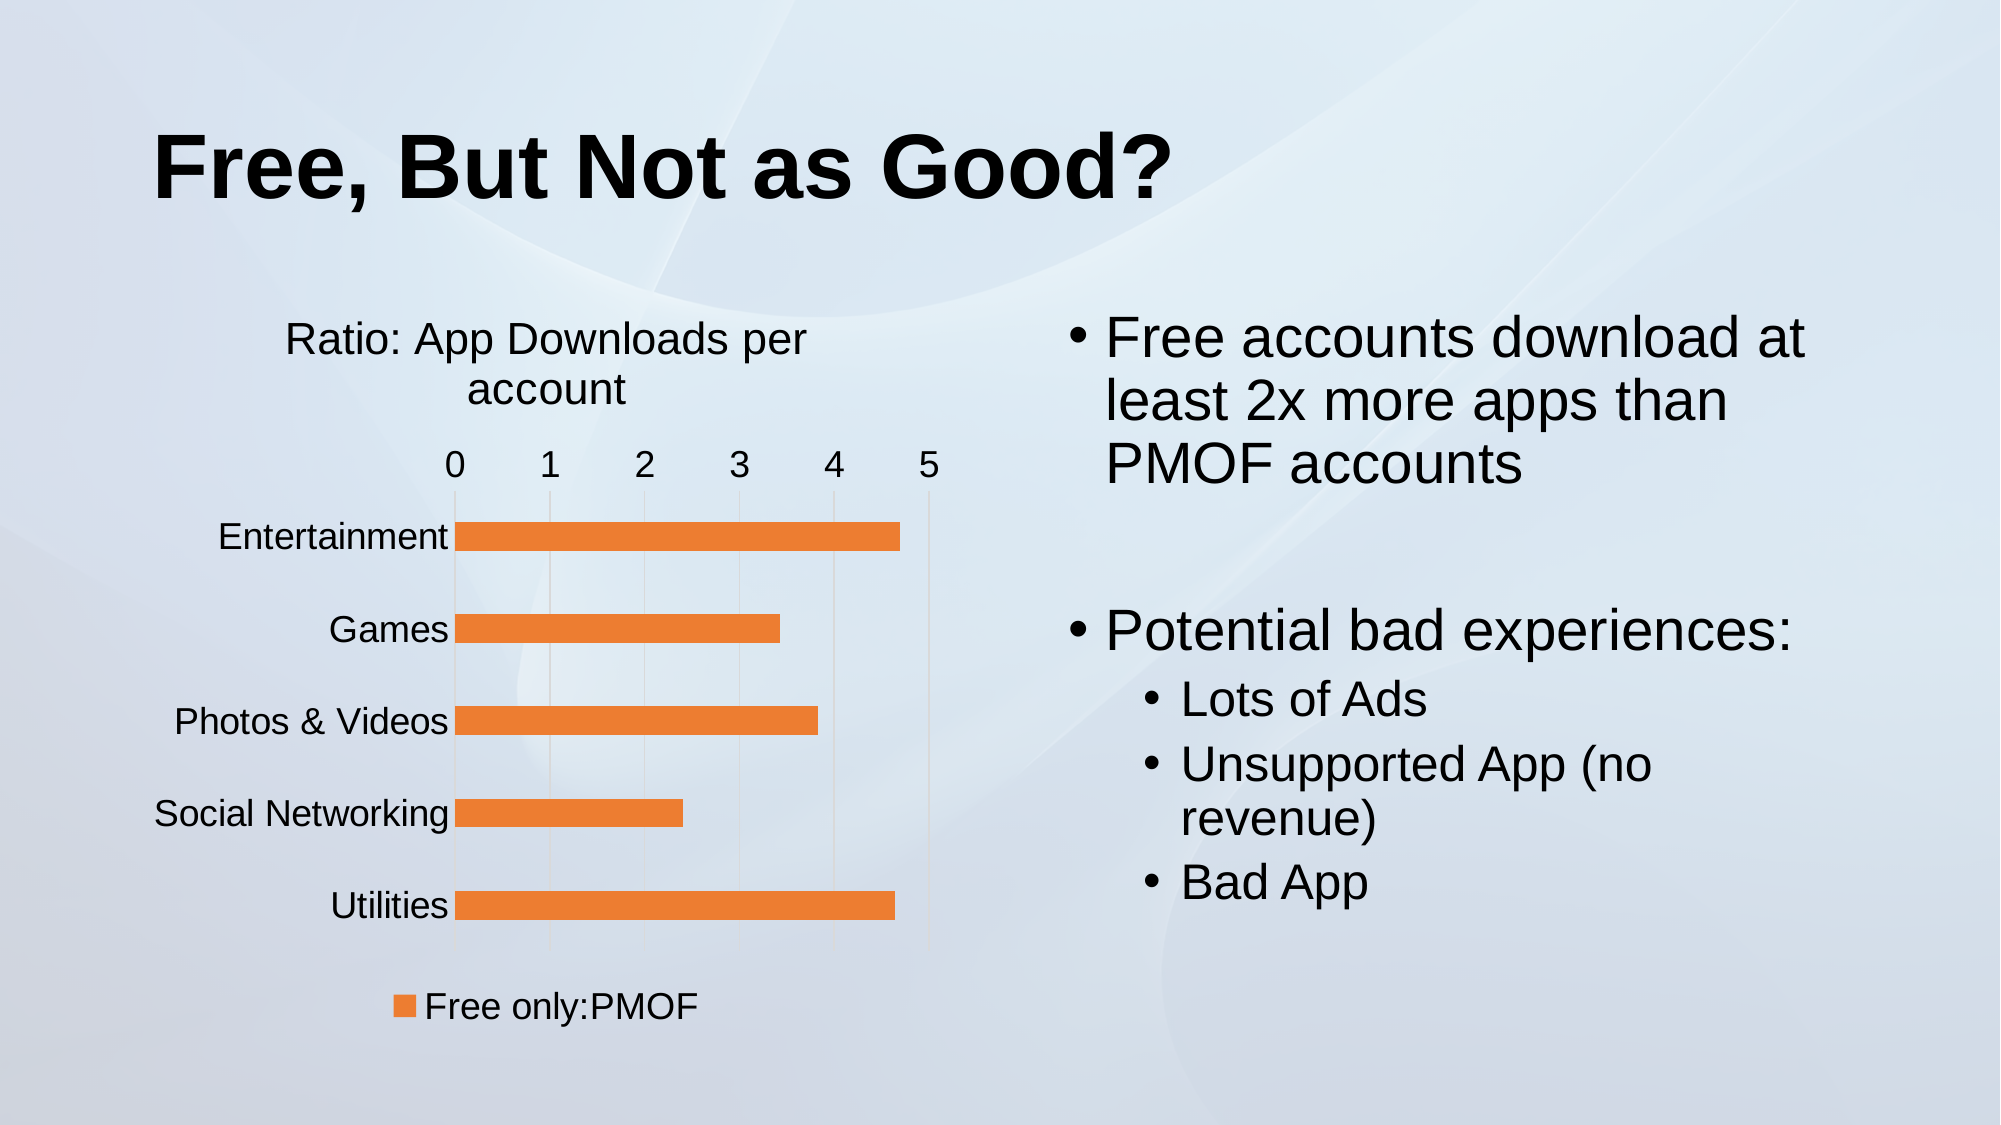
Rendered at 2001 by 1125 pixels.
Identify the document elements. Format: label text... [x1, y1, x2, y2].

title Free, But Not as Good? [137, 59, 1863, 278]
chart [137, 277, 956, 1035]
text_box Free accounts download at least 2x more apps than PMOF accounts Potential bad experiences: Lots of Ads Unsupported App (no revenue) Bad App [1053, 299, 1863, 1014]
